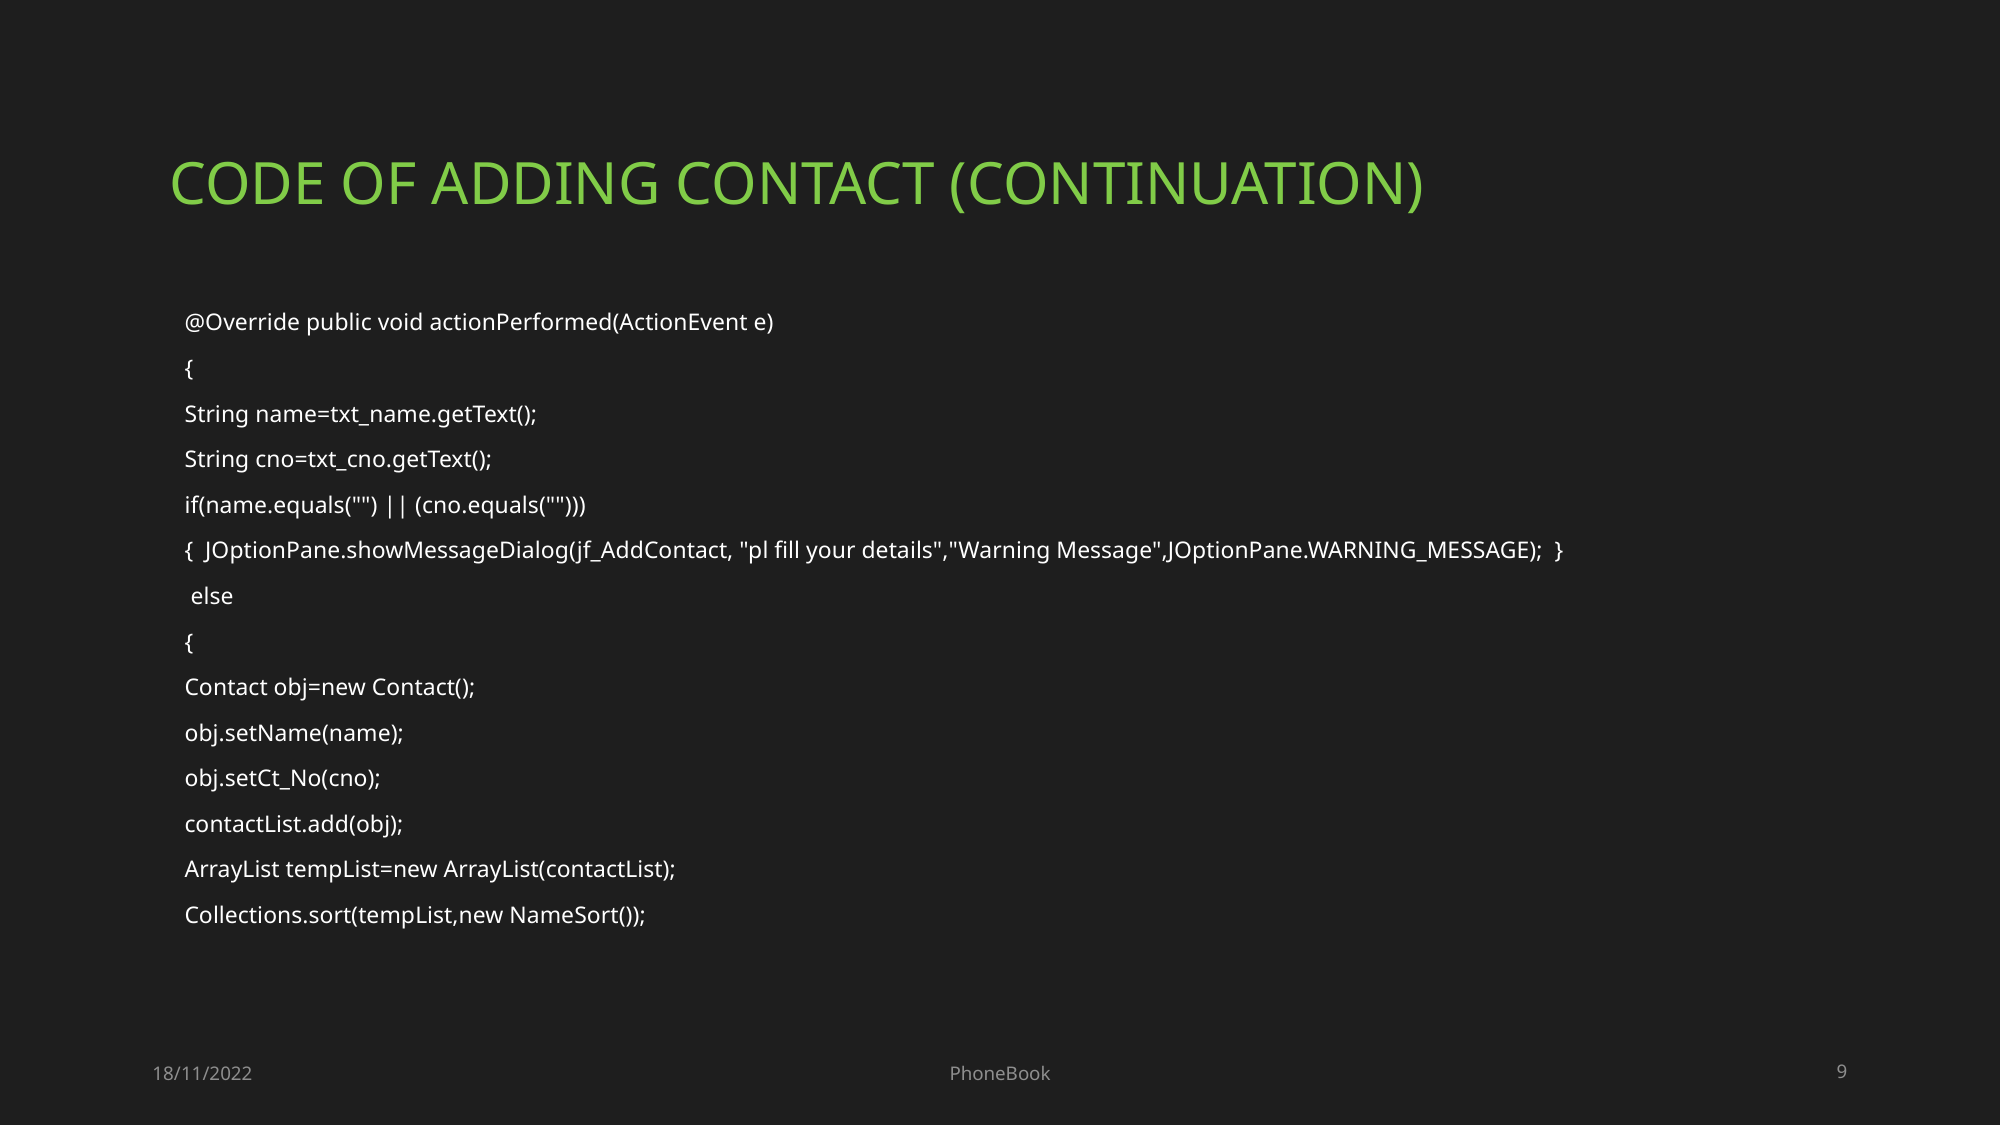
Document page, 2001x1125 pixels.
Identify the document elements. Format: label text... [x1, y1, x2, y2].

slide_number 9 [1412, 1042, 1863, 1103]
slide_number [137, 1042, 588, 1103]
title Code of adding contact (continuation) [169, 109, 1833, 262]
footer PhoneBook [662, 1042, 1338, 1103]
list @Override public void actionPerformed(ActionEvent e) { String name=txt_name.getText(); String cno=txt_cno.getText(); if(name.equals("") || (cno.equals(""))) { JOptionPane.showMessageDialog(jf_AddContact, "pl fill your details","Warning Message",JOptionPane.WARNING_MESSAGE); } else { Contact obj=new Contact(); obj.setName(name); obj.setCt_No(cno); contactList.add(obj); ArrayList tempList=new ArrayList(contactList); Collections.sort(tempList,new NameSort()); [169, 303, 1833, 1043]
